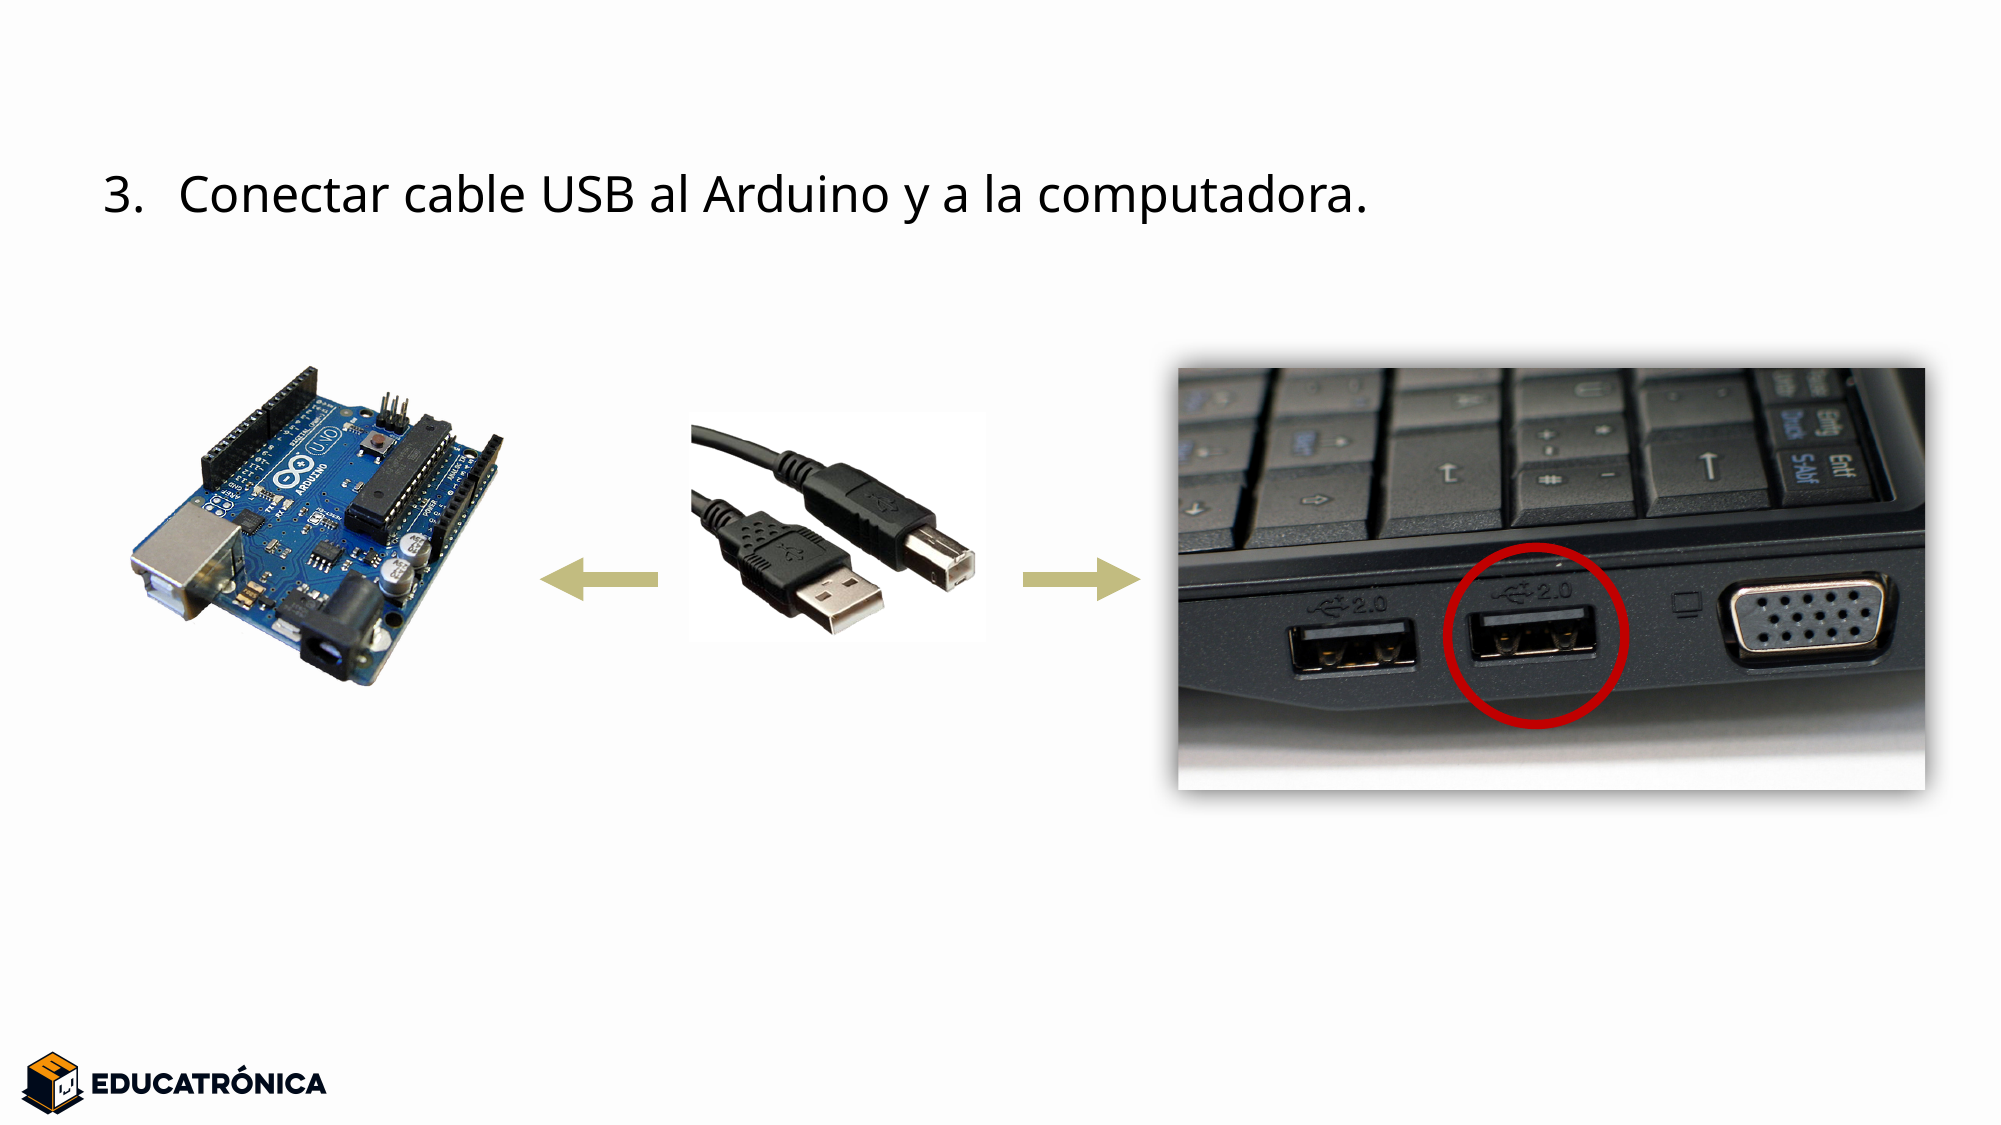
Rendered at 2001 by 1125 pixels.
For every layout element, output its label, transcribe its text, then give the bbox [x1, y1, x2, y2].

picture [19, 1048, 330, 1118]
list Conectar cable USB al Arduino y a la computadora. [88, 162, 1912, 1037]
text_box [123, 335, 1926, 790]
